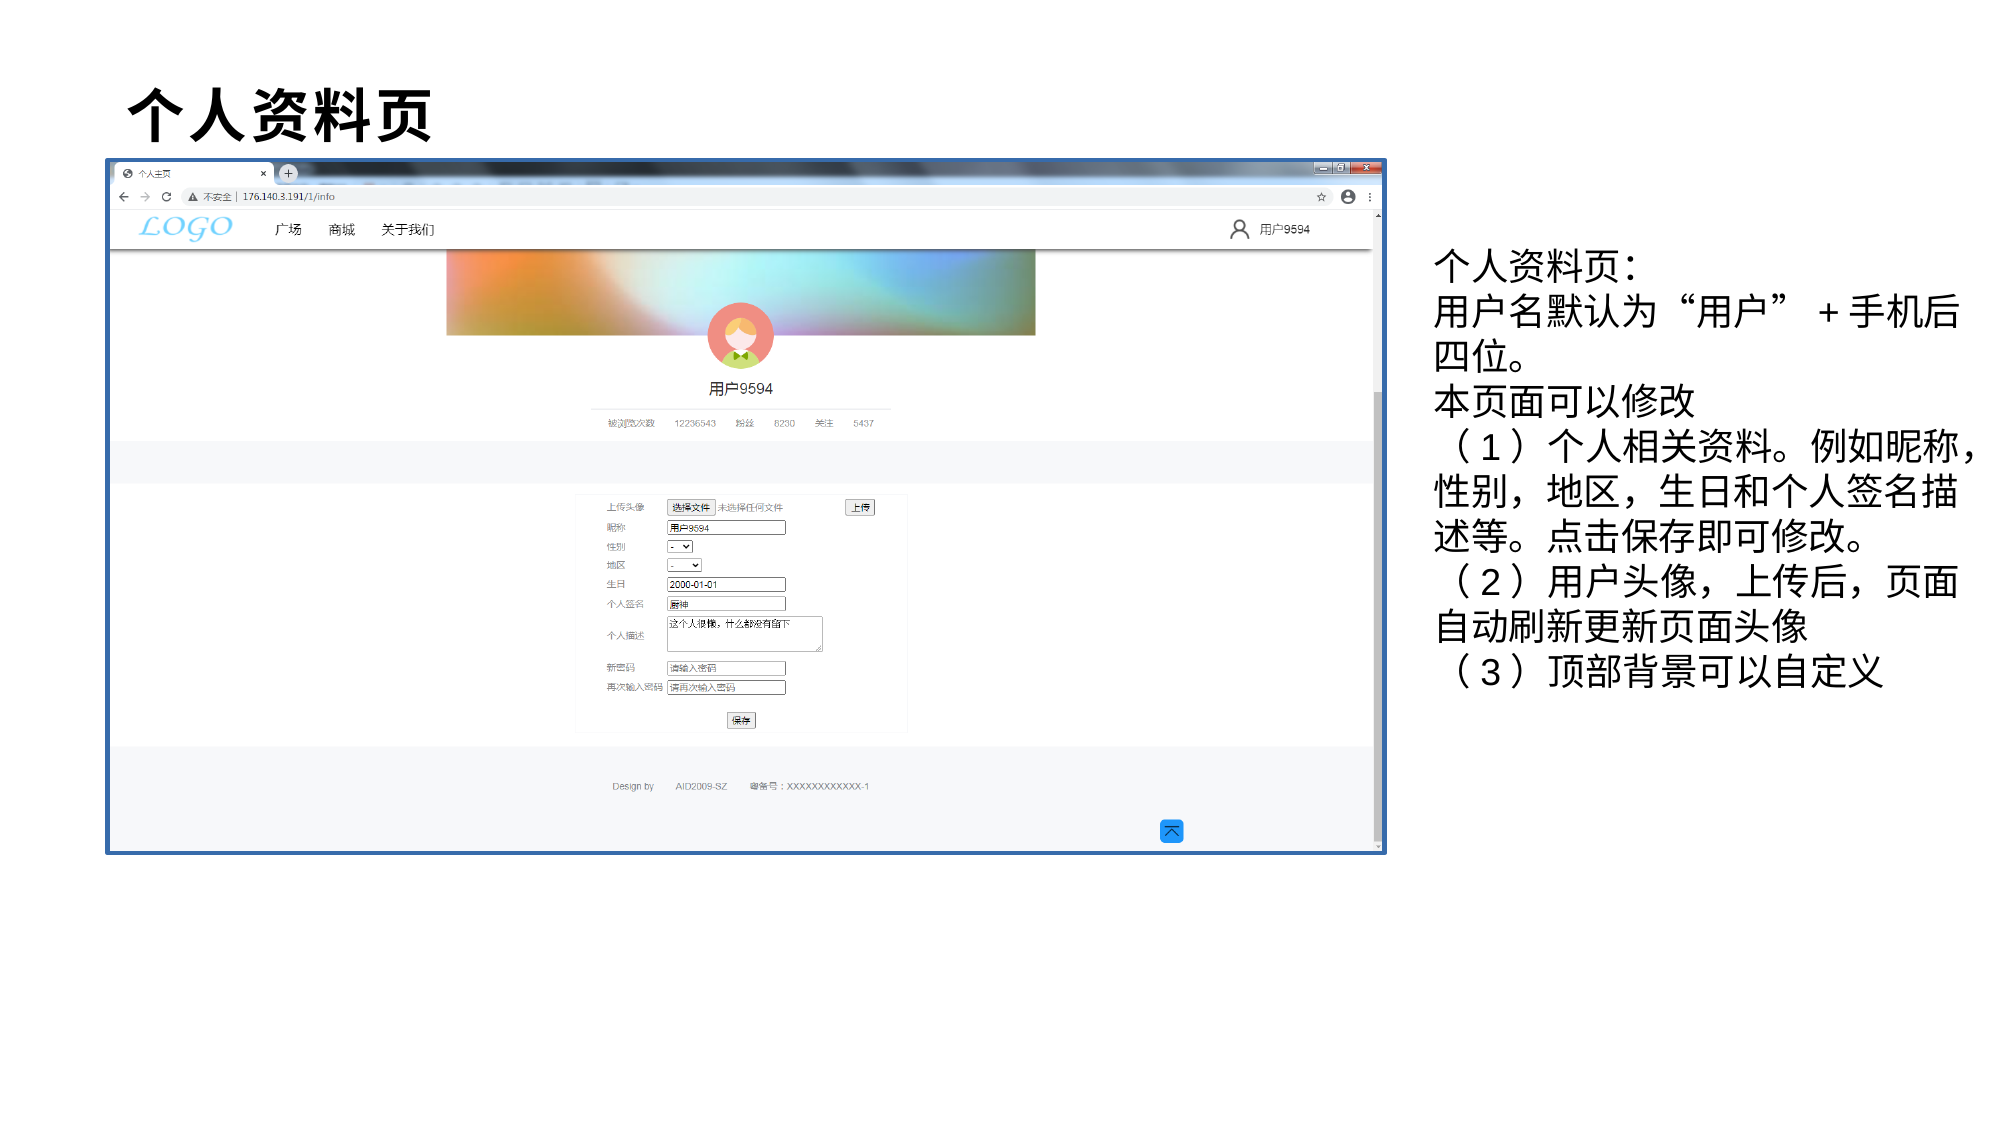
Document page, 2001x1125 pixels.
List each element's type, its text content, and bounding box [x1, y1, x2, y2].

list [109, 162, 1383, 851]
title 个人资料页 [109, 72, 1891, 146]
text_box 个人资料页： 用户名默认为“用户”+手机后四位。 本页面可以修改 （1）个人相关资料。例如昵称，性别，地区，生日和个人签名描述等。点击保存即可修改。 （2）用户头像，上传后，页面自动刷新更新页面头像 （3）顶部背景可以自定义 [1419, 235, 1984, 701]
